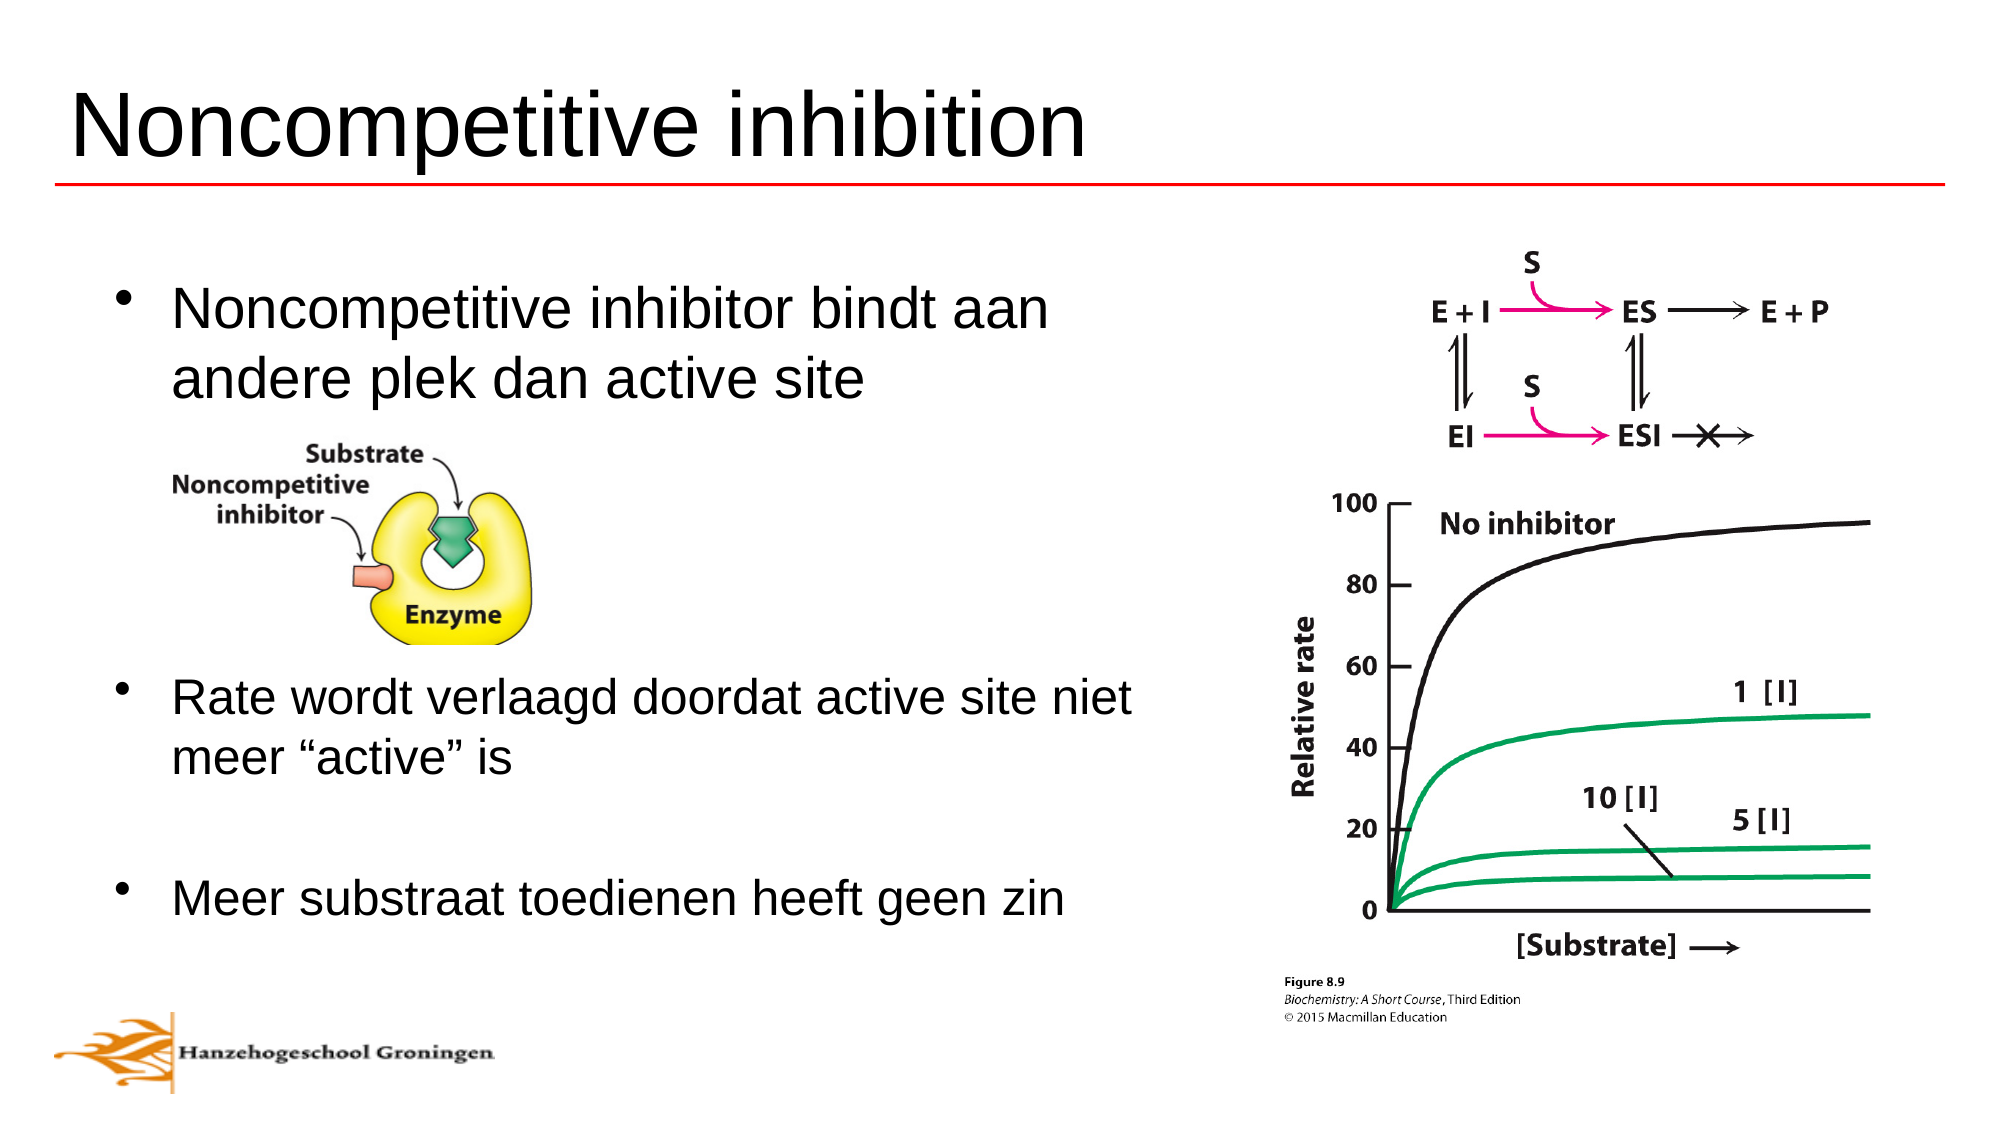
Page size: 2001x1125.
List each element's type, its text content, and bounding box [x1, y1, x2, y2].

picture [54, 1012, 495, 1094]
title Noncompetitive inhibition [54, 54, 1946, 185]
list Noncompetitive inhibitor bindt aan andere plek dan active site Rate wordt verlaagd doordat active site niet meer “active” is Meer substraat toedienen heeft geen zin [99, 262, 1265, 1005]
picture [1277, 240, 1881, 1027]
picture [163, 412, 654, 645]
